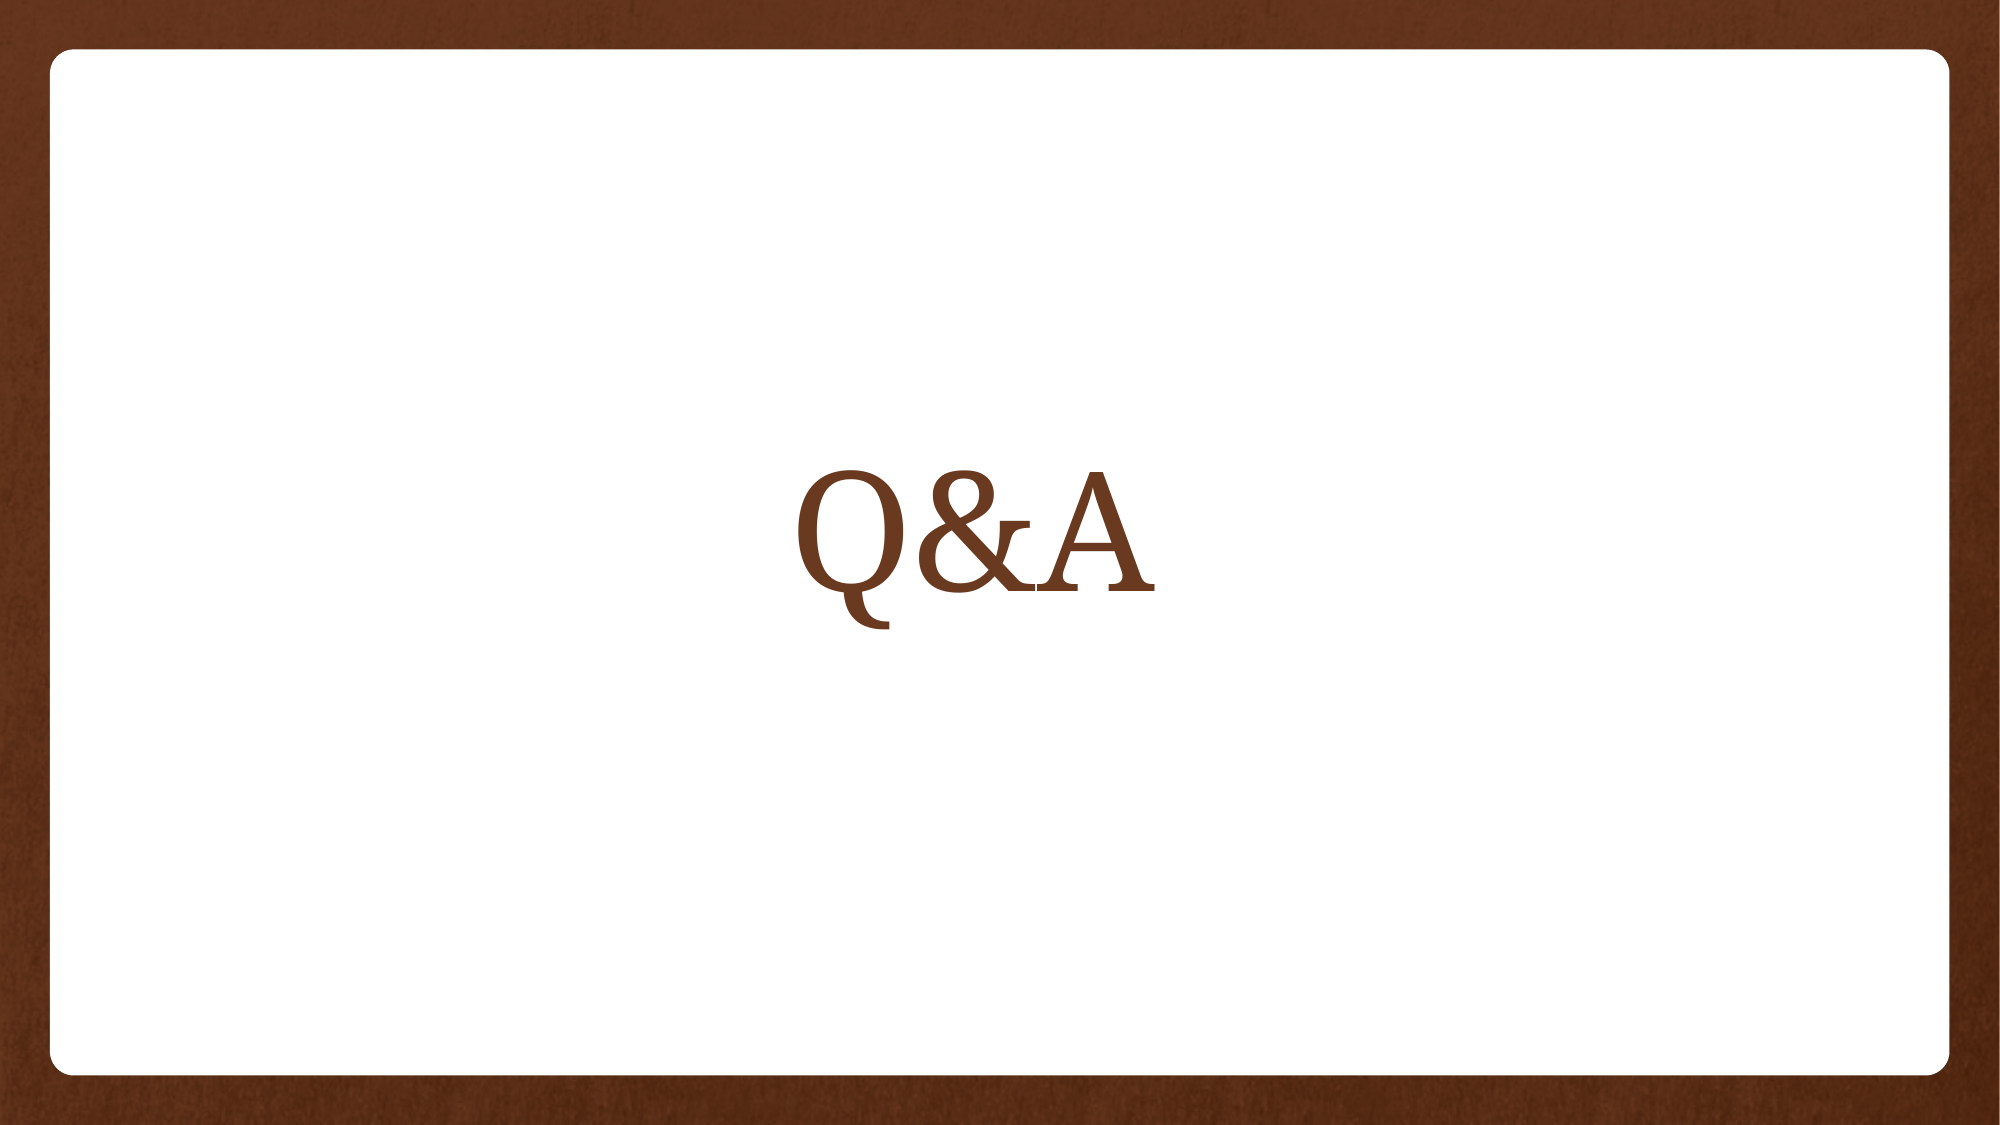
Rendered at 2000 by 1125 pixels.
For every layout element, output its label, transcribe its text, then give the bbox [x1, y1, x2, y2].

list Q&A [774, 162, 2000, 913]
